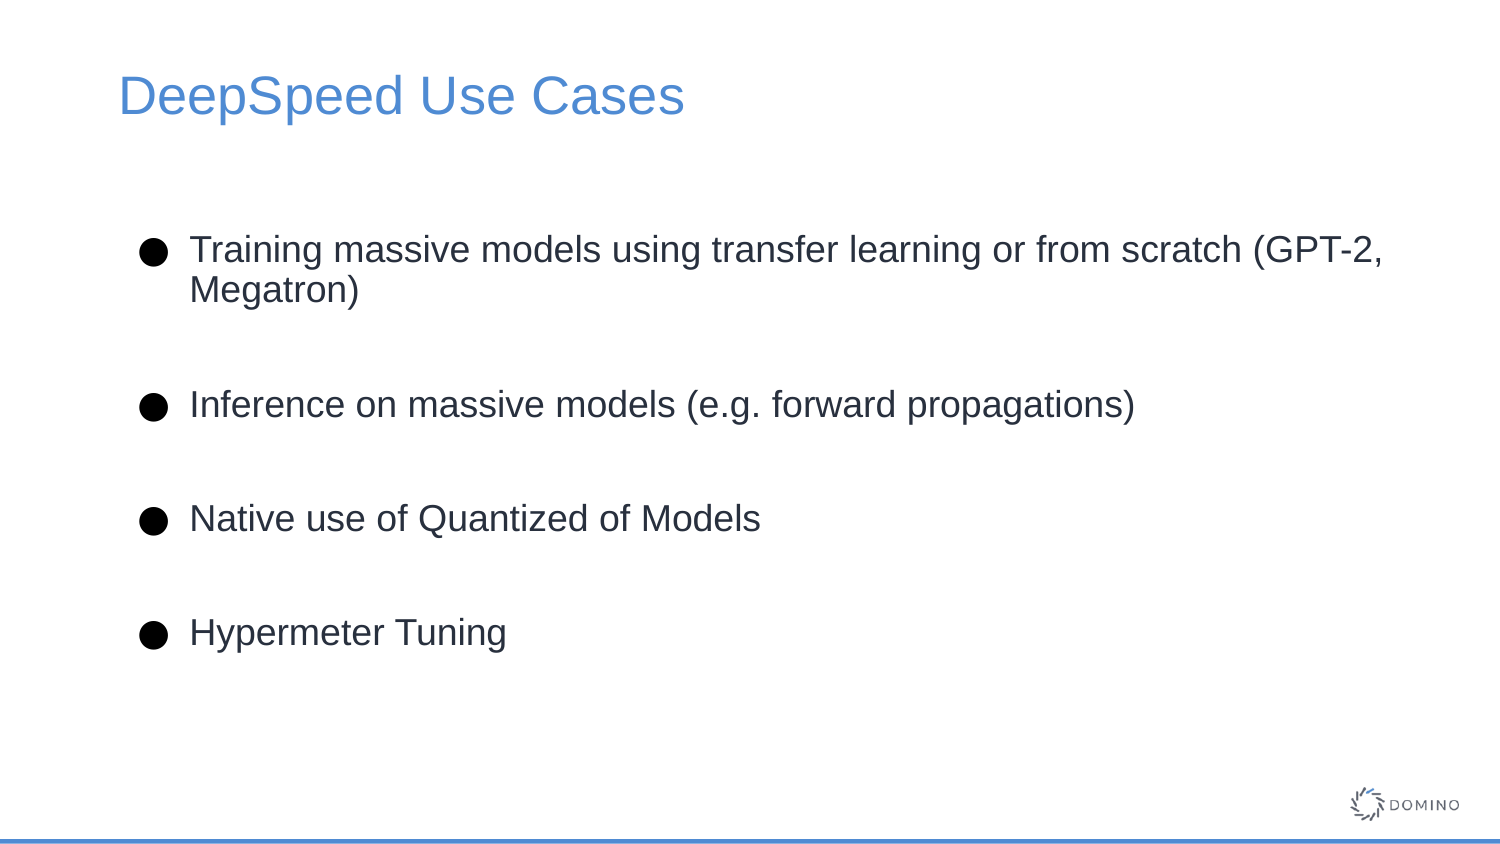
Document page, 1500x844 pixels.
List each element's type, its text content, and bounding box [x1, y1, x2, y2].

picture [1350, 787, 1459, 821]
title DeepSpeed Use Cases [103, 44, 1397, 208]
list Training massive models using transfer learning or from scratch (GPT-2, Megatron) Inference on massive models (e.g. forward propagations) Native use of Quantized of Models Hypermeter Tuning [103, 224, 1397, 760]
